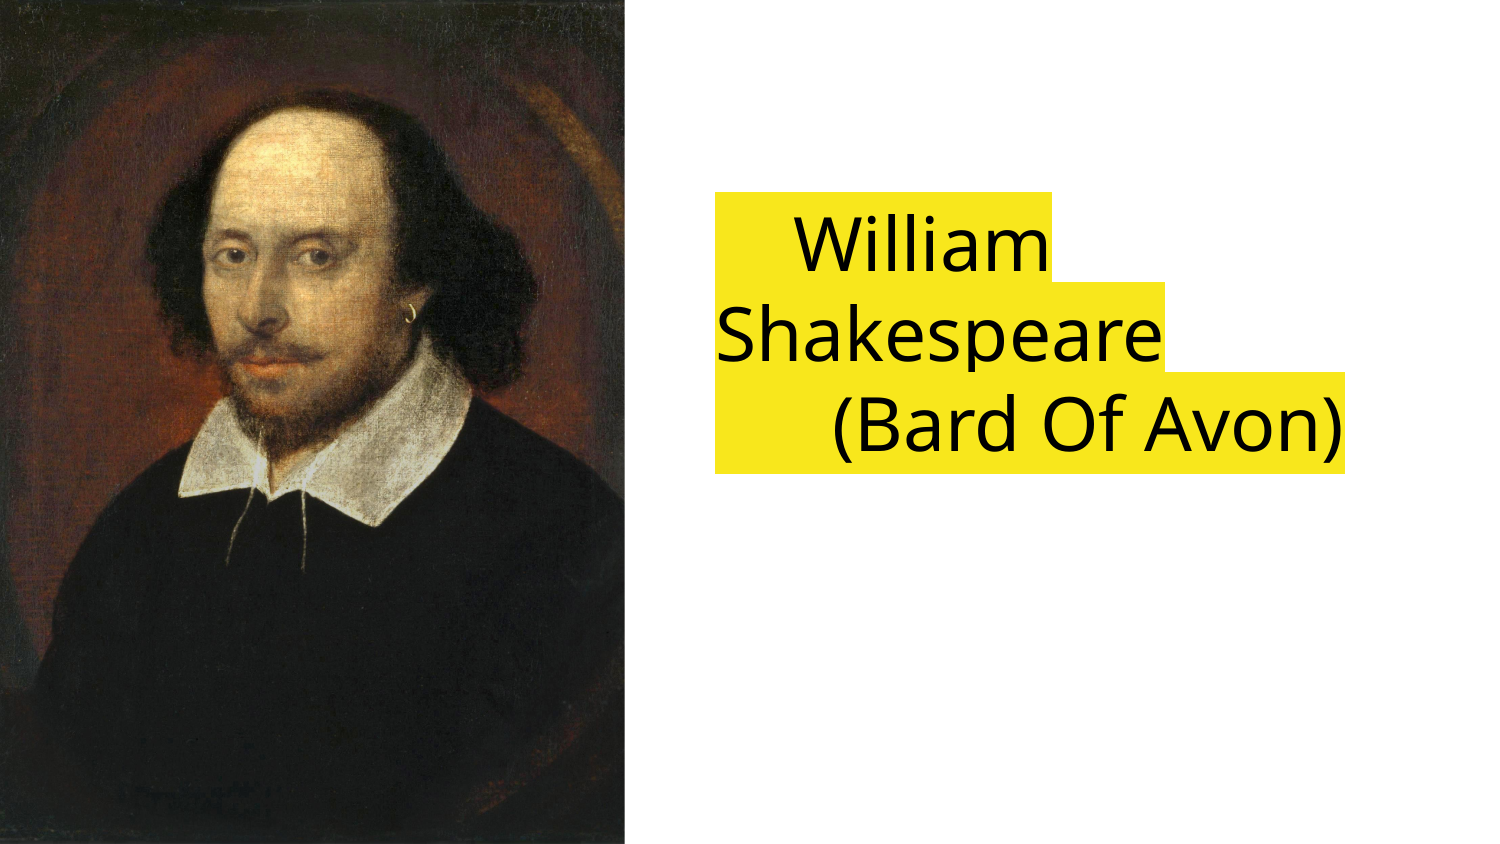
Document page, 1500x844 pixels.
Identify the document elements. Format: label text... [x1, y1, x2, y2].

title William Shakespeare (Bard Of Avon) [700, 149, 1390, 694]
picture [0, 0, 625, 844]
